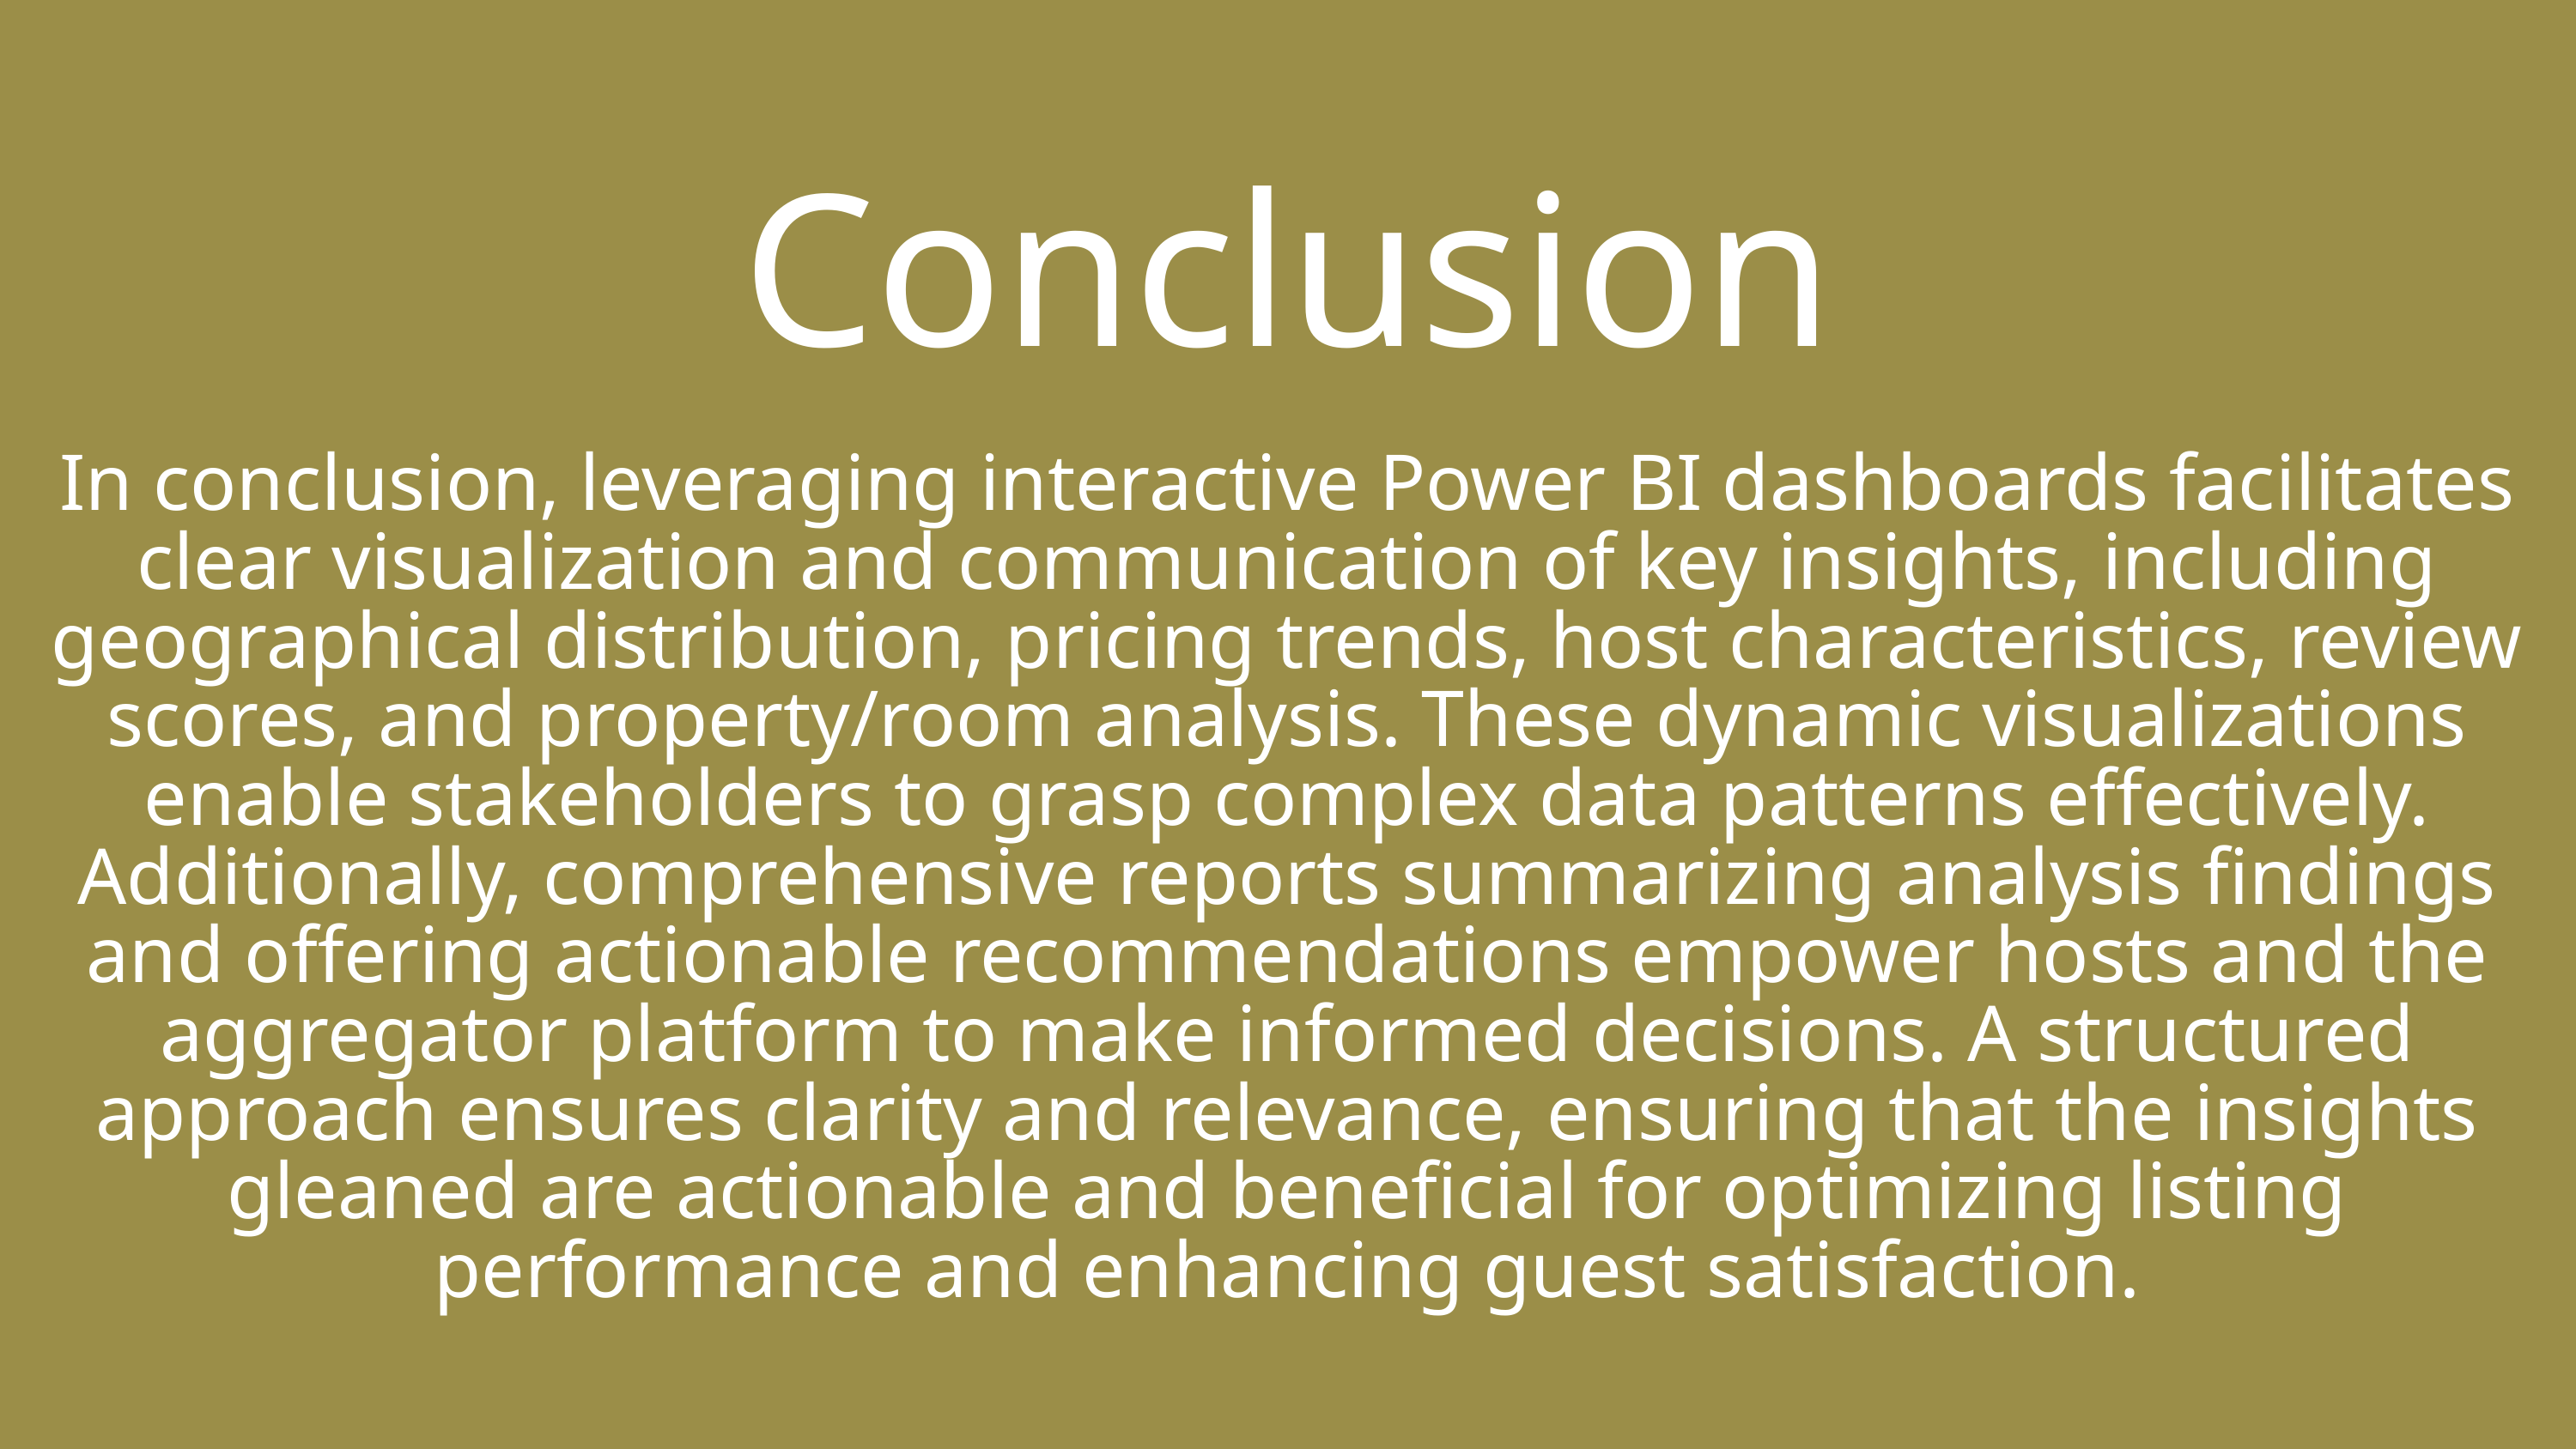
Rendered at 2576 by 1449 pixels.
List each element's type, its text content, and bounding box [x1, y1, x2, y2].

text_box In conclusion, leveraging interactive Power BI dashboards facilitates clear visualization and communication of key insights, including geographical distribution, pricing trends, host characteristics, review scores, and property/room analysis. These dynamic visualizations enable stakeholders to grasp complex data patterns effectively. Additionally, comprehensive reports summarizing analysis findings and offering actionable recommendations empower hosts and the aggregator platform to make informed decisions. A structured approach ensures clarity and relevance, ensuring that the insights gleaned are actionable and beneficial for optimizing listing performance and enhancing guest satisfaction. [22, 447, 2554, 1313]
text_box Conclusion [633, 173, 1943, 389]
